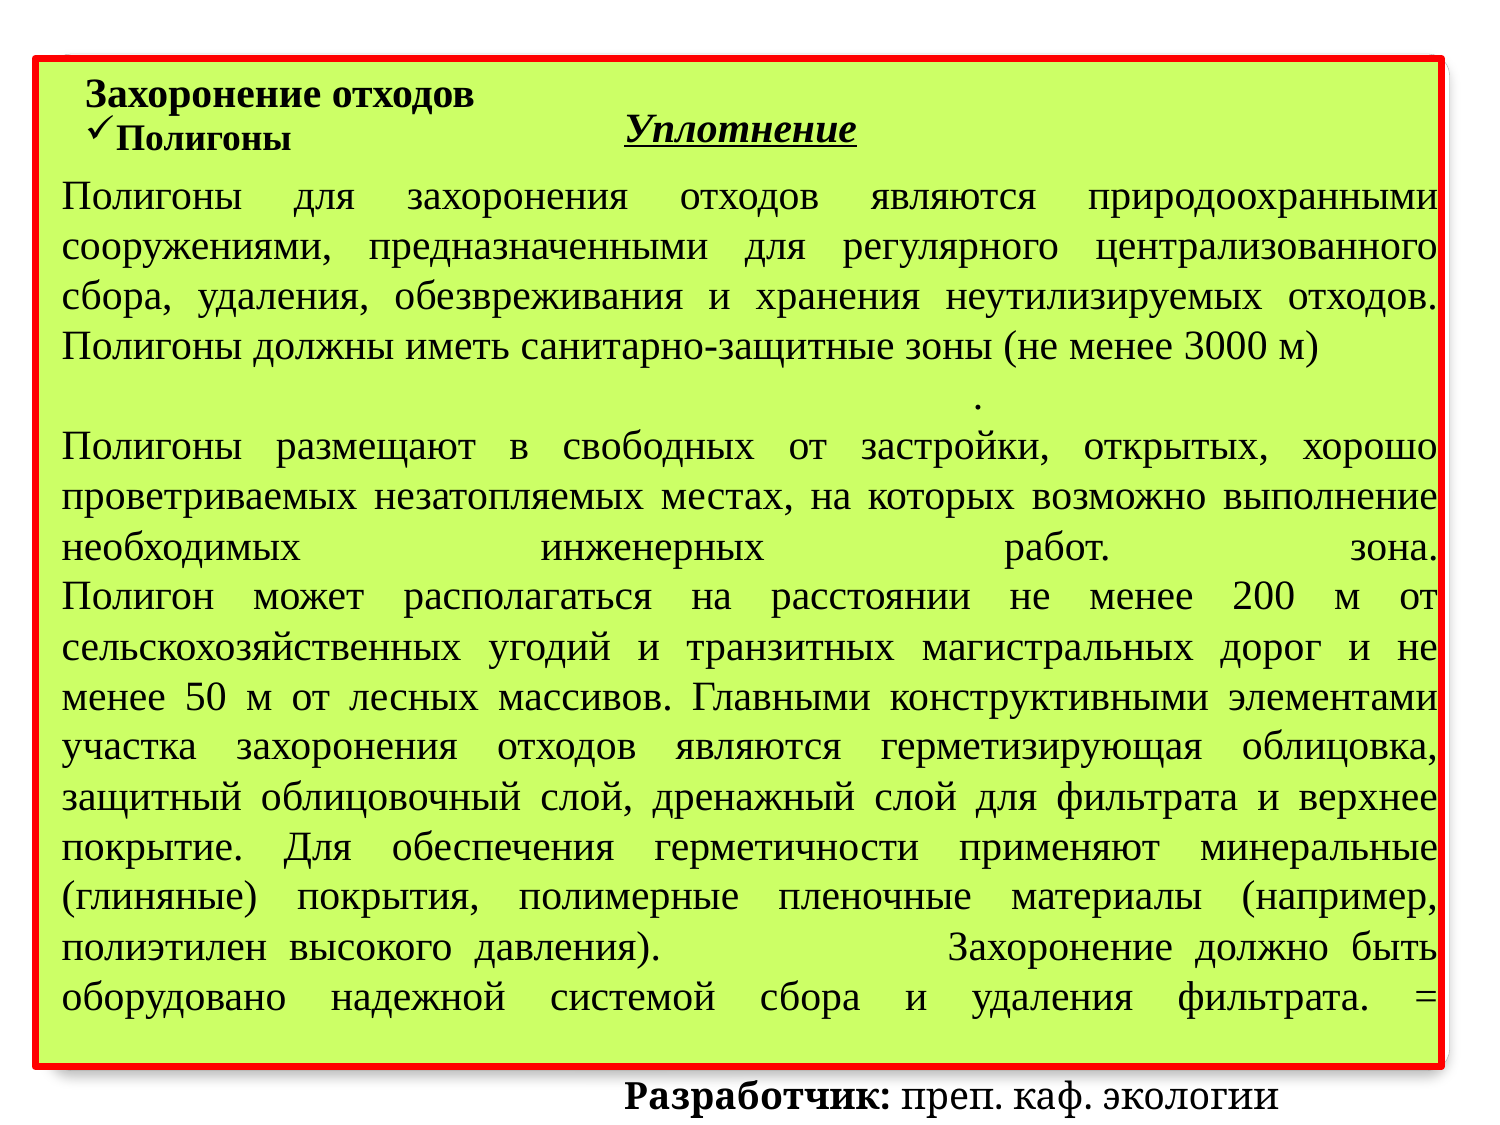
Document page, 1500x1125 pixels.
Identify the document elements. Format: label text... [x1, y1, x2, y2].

text_box Полигоны для захоронения отходов являются природоохранными сооружениями, предназначенными для регулярного централизованного сбора, удаления, обезвреживания и хранения неутилизируемых отходов. Полигоны должны иметь санитарно-защитные зоны (не менее 3000 м) . Полигоны размещают в свободных от застройки, открытых, хорошо проветриваемых незатопляемых местах, на которых возможно выполнение необходимых инженерных работ. зона. Полигон может располагаться на расстоянии не менее 200 м от сельскохозяйственных угодий и транзитных магистральных дорог и не менее 50 м от лесных массивов. Главными конструктивными элементами участка захоронения отходов являются герметизирующая облицовка, защитный облицовочный слой, дренажный слой для фильтрата и верхнее покрытие. Для обеспечения герметичности применяют минеральные (глиняные) покрытия, полимерные пленочные материалы (например, полиэтилен высокого давления). Захоронение должно быть оборудовано надежной системой сбора и удаления фильтрата. = [46, 160, 1454, 1116]
text_box Уплотнение [609, 93, 1032, 159]
text_box [32, 55, 1445, 1070]
text_box Разработчик: преп. каф. экологии Кирвель П.И. [609, 1064, 1443, 1125]
text_box Захоронение отходов [70, 58, 821, 105]
text_box Полигоны [70, 105, 821, 160]
